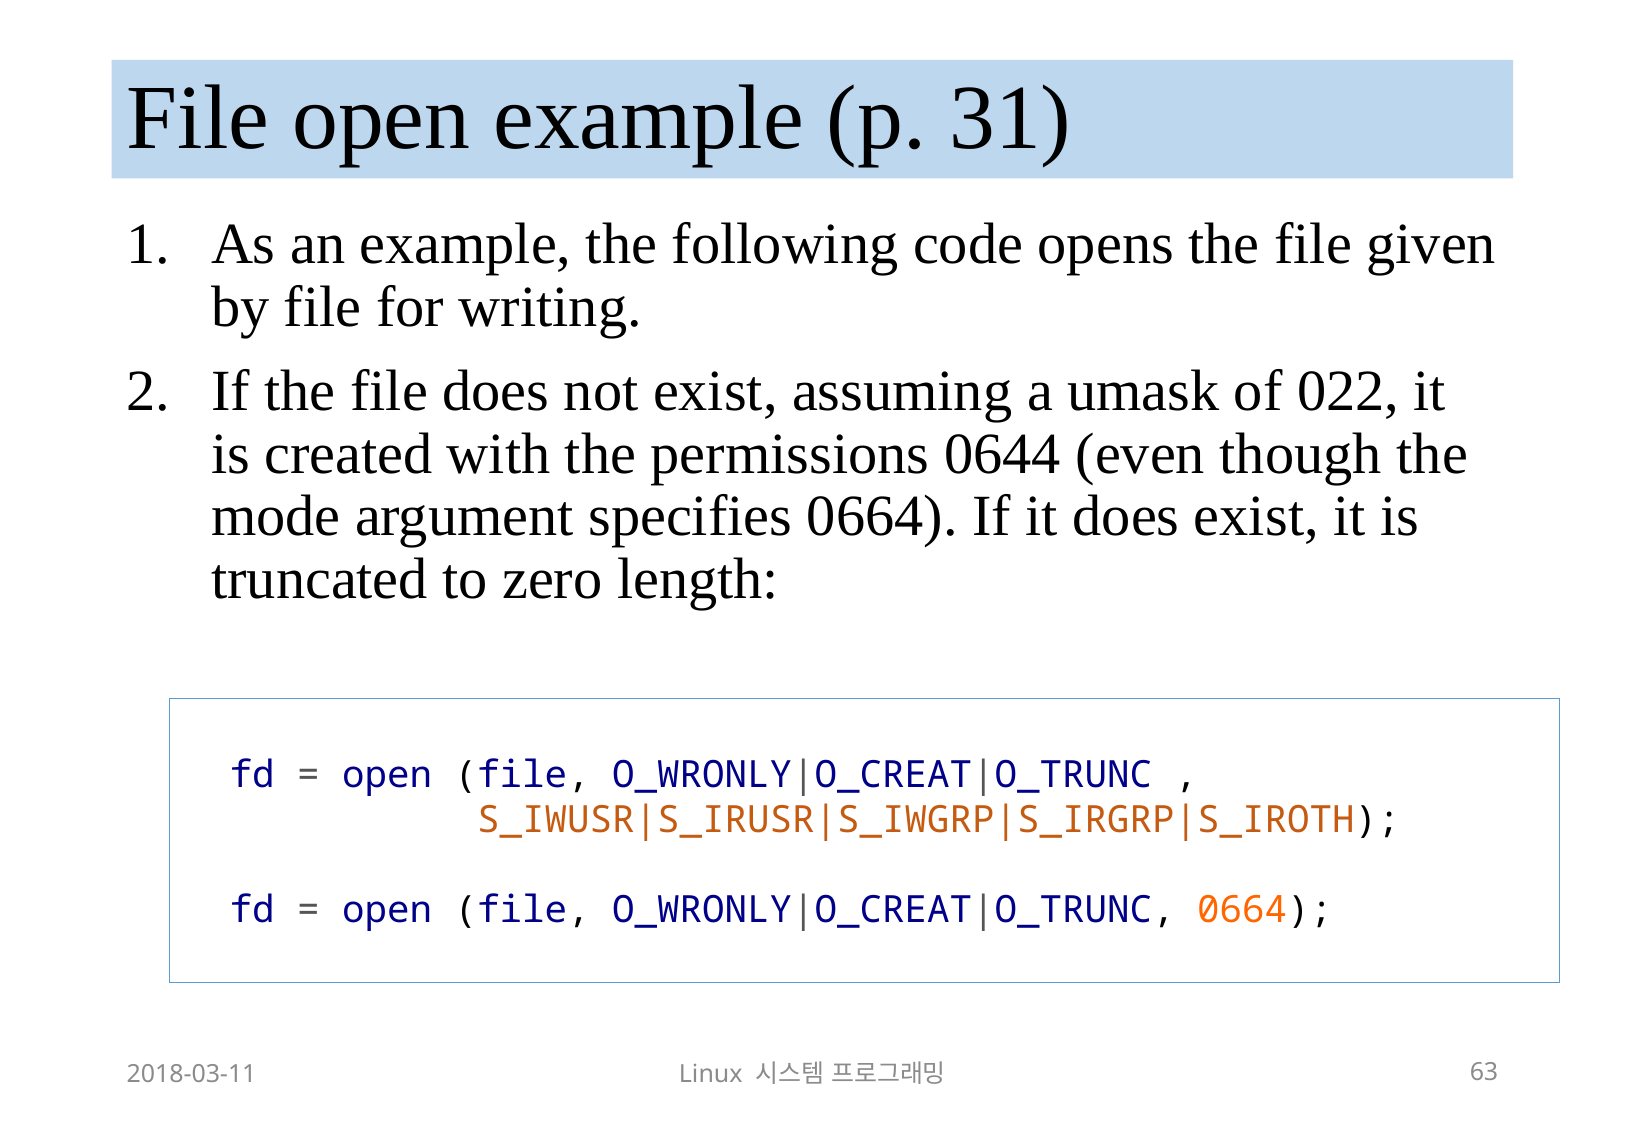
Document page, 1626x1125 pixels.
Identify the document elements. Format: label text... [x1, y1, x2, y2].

title File open example (p. 31) [111, 59, 1514, 179]
footer Linux 시스템 프로그래밍 [538, 1042, 1087, 1103]
list As an example, the following code opens the file given by file for writing. If the file does not exist, assuming a umask of 022, it is created with the permissions 0644 (even though the mode argument specifies 0664). If it does exist, it is truncated to zero length: [111, 205, 1514, 642]
slide_number 63 [1147, 1042, 1514, 1103]
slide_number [111, 1042, 478, 1103]
text_box fd = open (file, O_WRONLY|O_CREAT|O_TRUNC , S_IWUSR|S_IRUSR|S_IWGRP|S_IRGRP|S_IROTH); fd = open (file, O_WRONLY|O_CREAT|O_TRUNC, 0664); [169, 698, 1560, 983]
